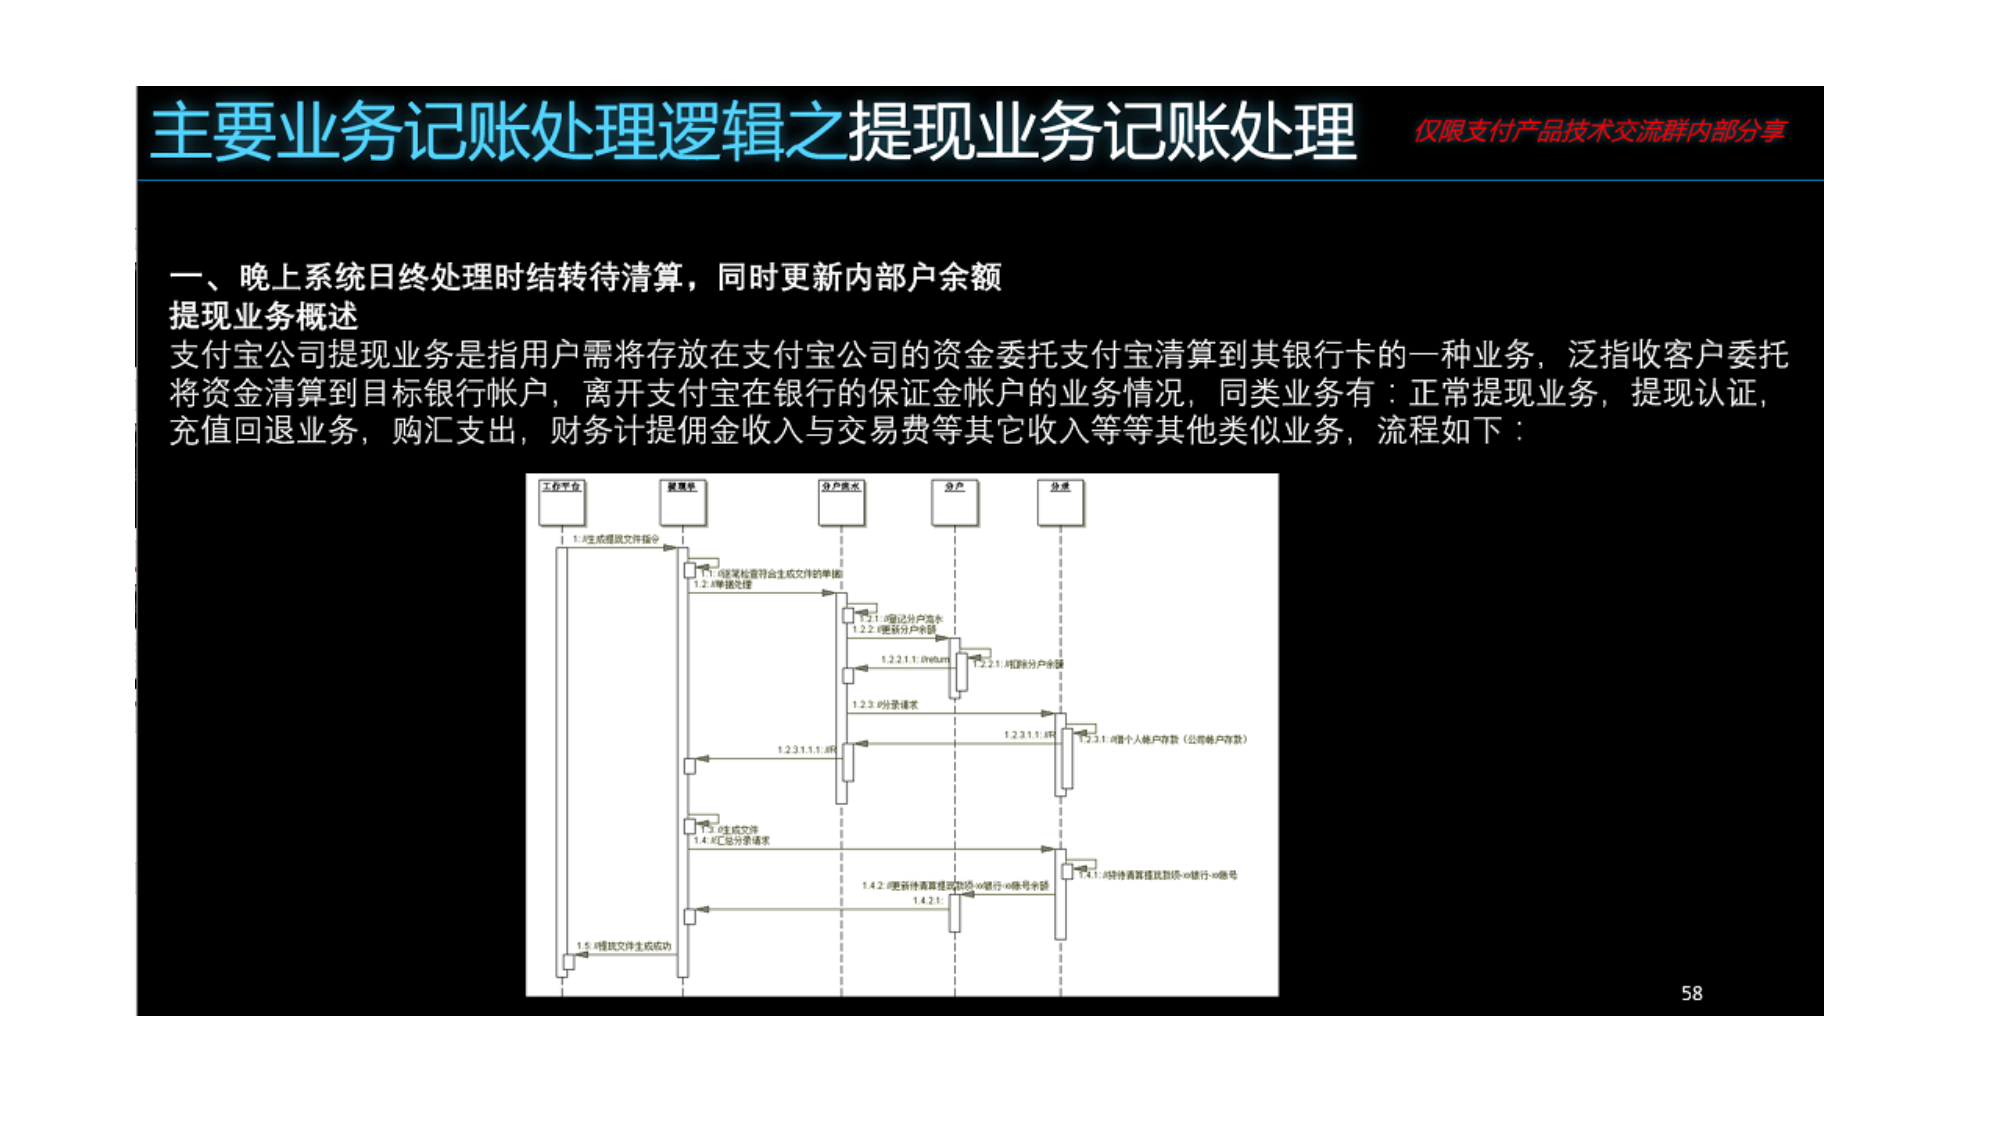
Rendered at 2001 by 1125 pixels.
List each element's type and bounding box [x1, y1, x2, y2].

picture [135, 86, 1824, 1016]
